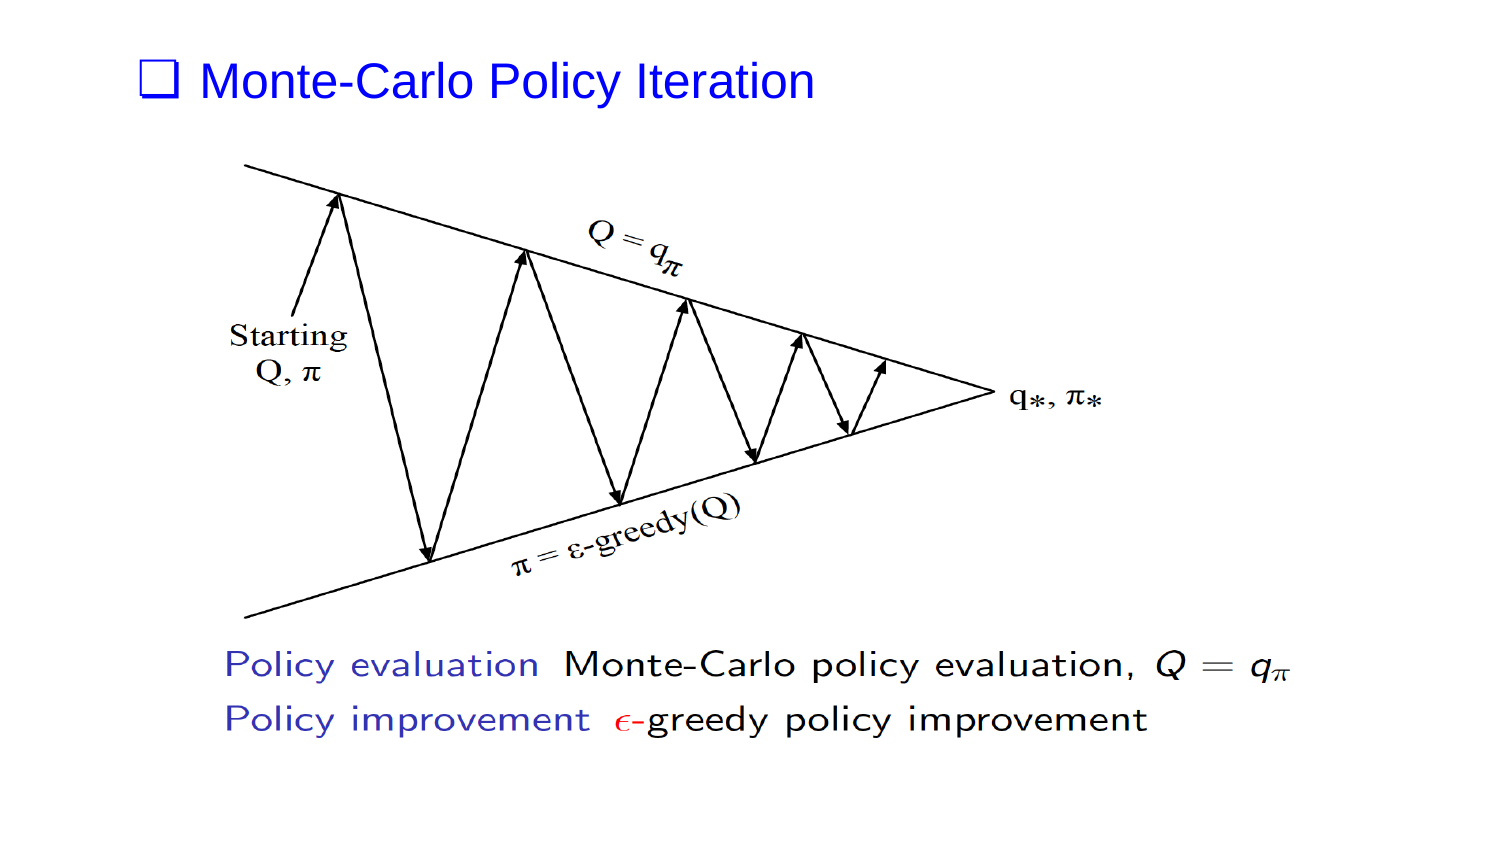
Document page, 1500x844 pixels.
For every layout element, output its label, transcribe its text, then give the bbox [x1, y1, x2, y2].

picture [201, 146, 1305, 748]
text_box Monte-Carlo Policy Iteration [109, 33, 1159, 121]
